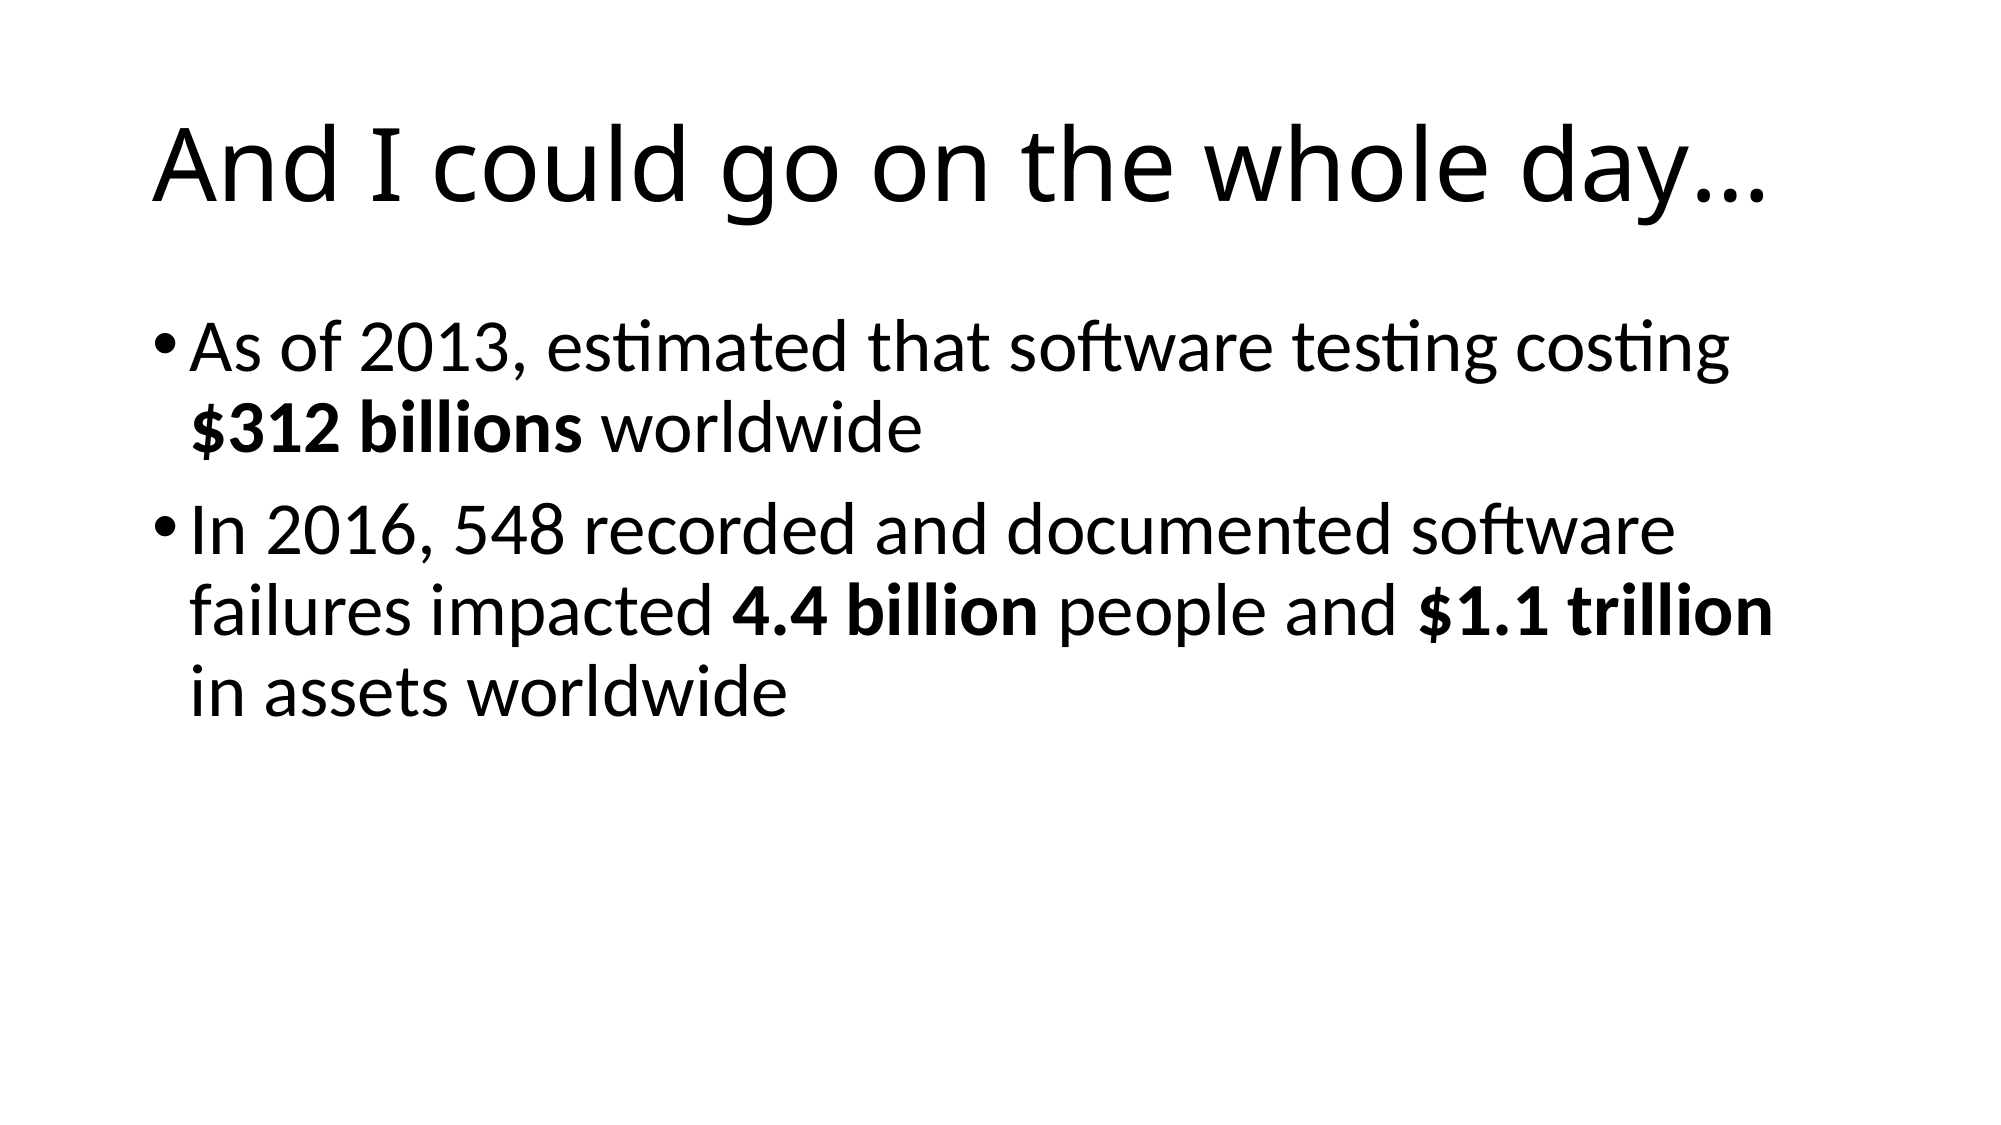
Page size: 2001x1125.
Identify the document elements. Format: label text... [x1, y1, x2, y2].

list As of 2013, estimated that software testing costing $312 billions worldwide In 2016, 548 recorded and documented software failures impacted 4.4 billion people and $1.1 trillion in assets worldwide [137, 299, 1863, 1014]
title And I could go on the whole day… [137, 59, 1863, 278]
